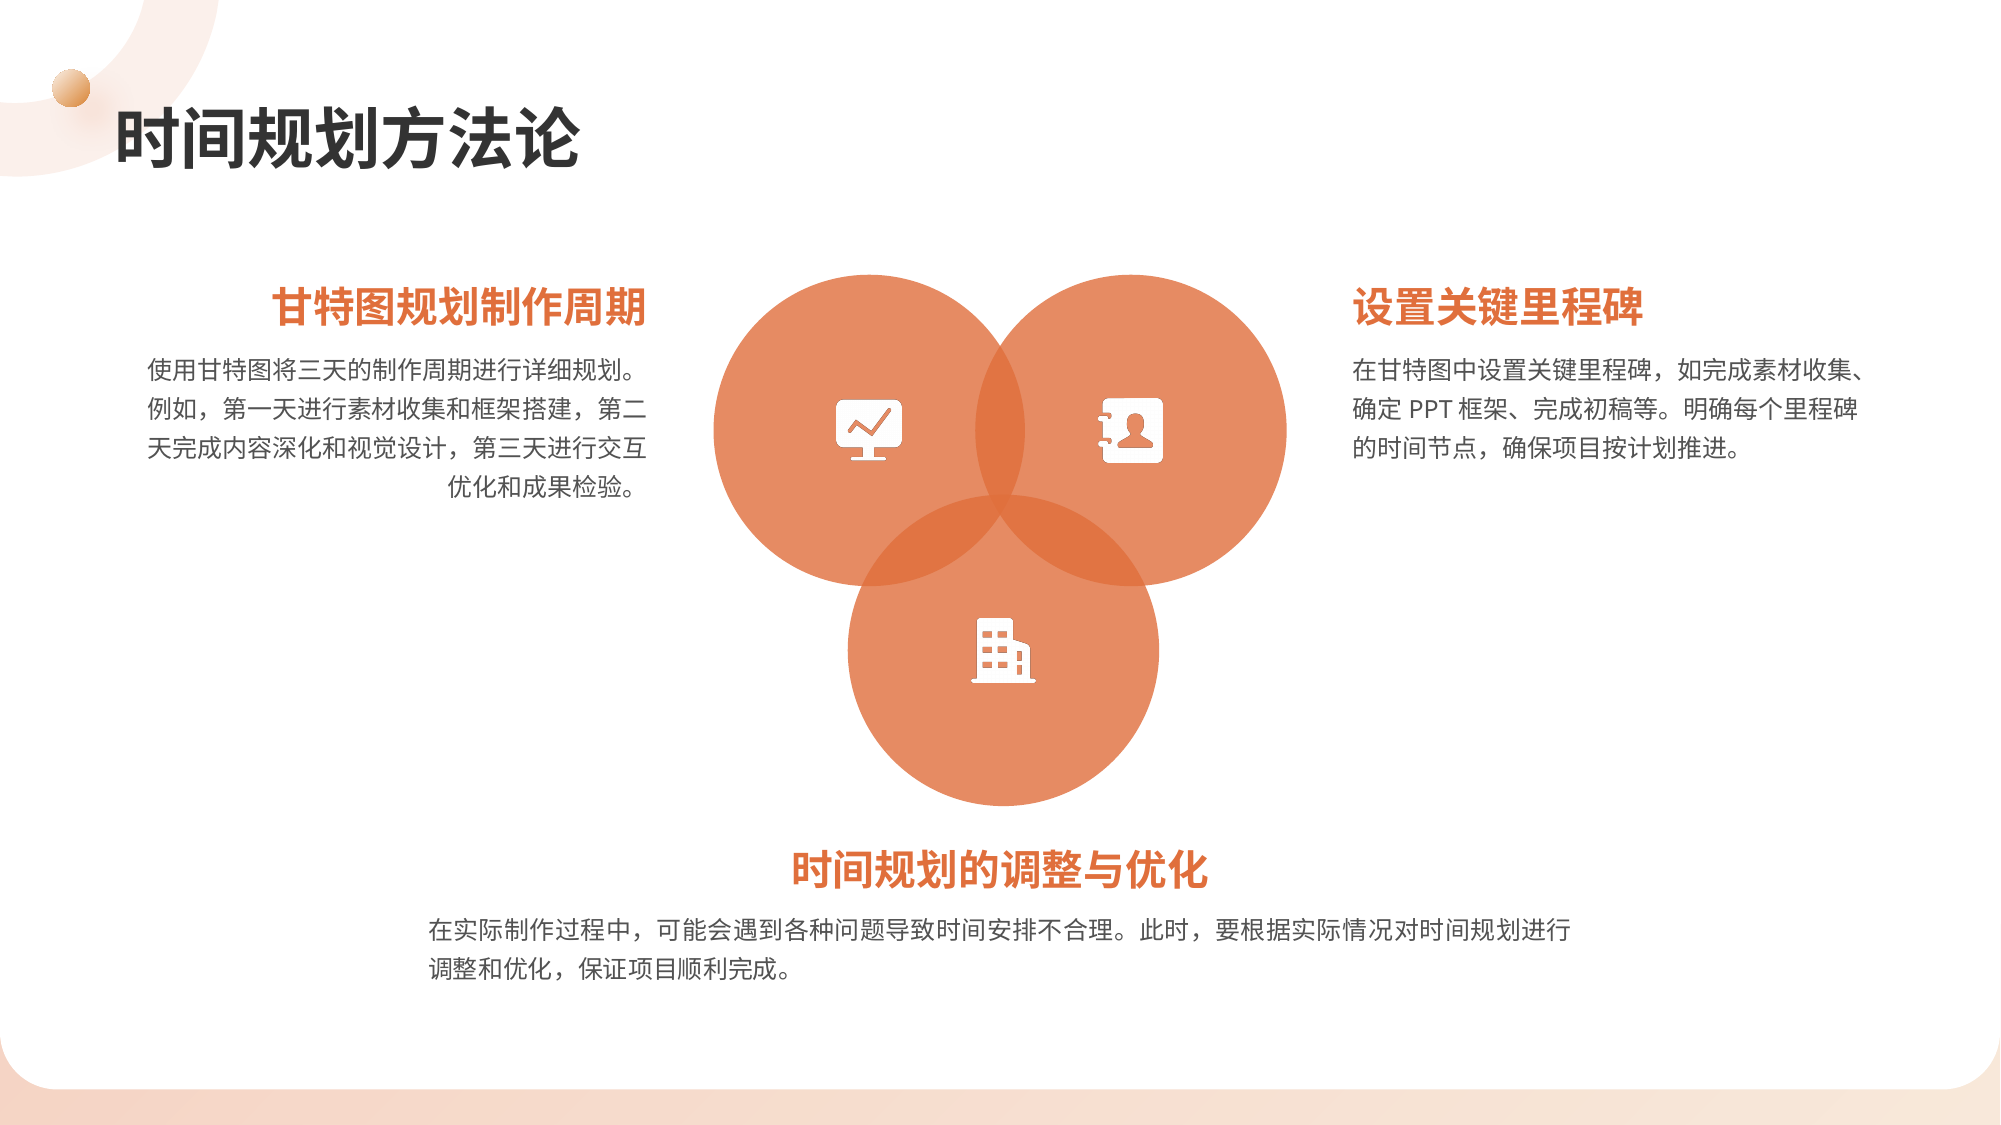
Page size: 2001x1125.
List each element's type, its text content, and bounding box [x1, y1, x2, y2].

text_box 在实际制作过程中，可能会遇到各种问题导致时间安排不合理。此时，要根据实际情况对时间规划进行调整和优化，保证项目顺利完成。 [428, 905, 1572, 1033]
title 时间规划方法论 [114, 59, 1886, 178]
picture [836, 397, 902, 464]
text_box [712, 273, 1026, 587]
text_box 在甘特图中设置关键里程碑，如完成素材收集、确定PPT框架、完成初稿等。明确每个里程碑的时间节点，确保项目按计划推进。 [1352, 345, 1876, 635]
text_box 甘特图规划制作周期 [124, 269, 648, 331]
text_box [1000, 273, 1288, 587]
picture [1098, 398, 1163, 463]
text_box 时间规划的调整与优化 [428, 832, 1572, 894]
picture [971, 618, 1036, 683]
text_box 使用甘特图将三天的制作周期进行详细规划。例如，第一天进行素材收集和框架搭建，第二天完成内容深化和视觉设计，第三天进行交互优化和成果检验。 [124, 345, 648, 635]
text_box [846, 493, 1161, 808]
text_box 设置关键里程碑 [1352, 269, 1876, 331]
